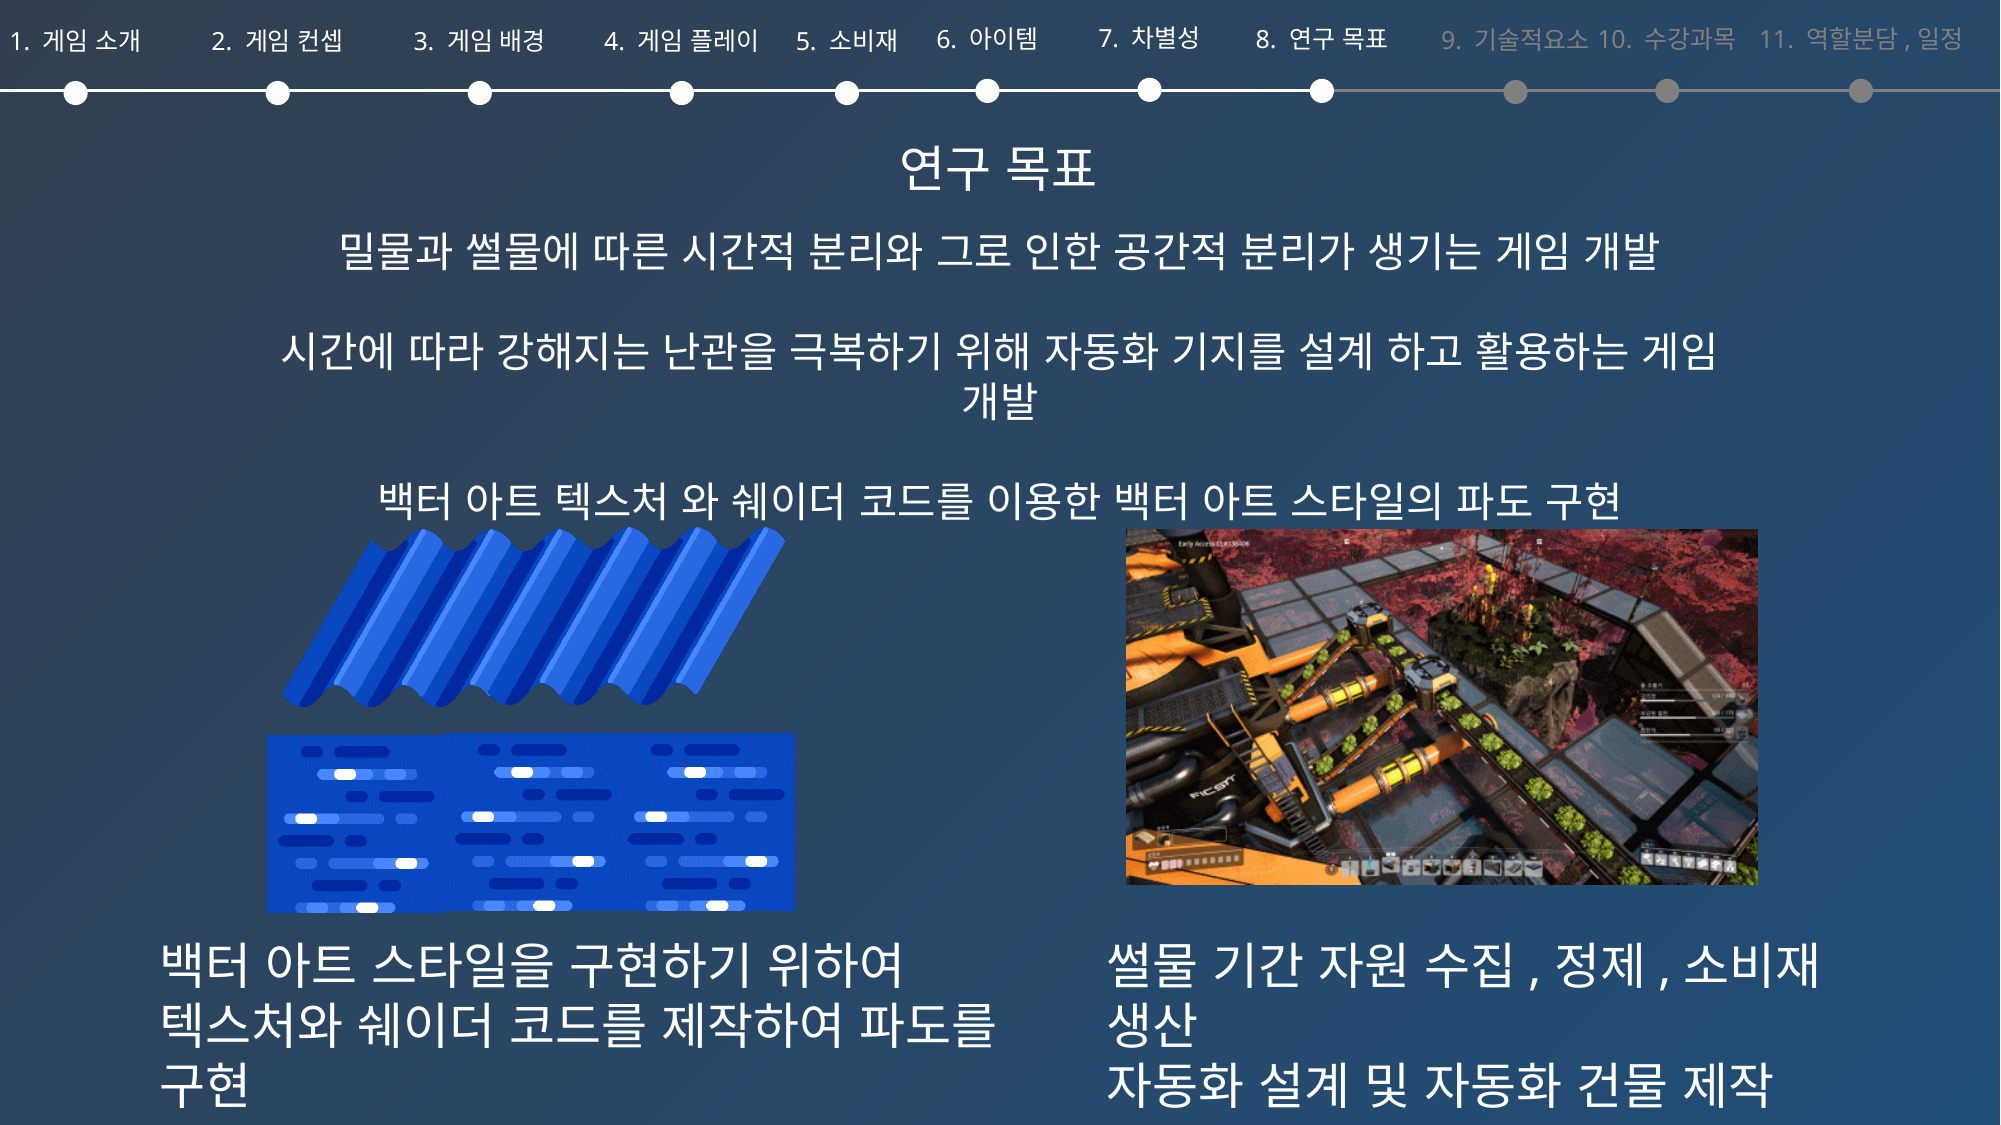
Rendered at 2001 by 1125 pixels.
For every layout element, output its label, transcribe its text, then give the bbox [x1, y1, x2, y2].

text_box 밀물과 썰물에 따른 시간적 분리와 그로 인한 공간적 분리가 생기는 게임 개발 시간에 따라 강해지는 난관을 극복하기 위해 자동화 기지를 설계 하고 활용하는 게임 개발 백터 아트 텍스처 와 쉐이더 코드를 이용한 백터 아트 스타일의 파도 구현 [251, 218, 1749, 533]
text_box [202, 18, 354, 105]
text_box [1756, 91, 1966, 103]
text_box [1587, 16, 1747, 90]
text_box 썰물 기간 자원 수집,정제,소비재 생산 자동화 설계 및 자동화 건물 제작 [1091, 926, 1873, 1122]
text_box 백터 아트 스타일을 구현하기 위하여 텍스처와 쉐이더 코드를 제작하여 파도를 구현 [145, 926, 1026, 1122]
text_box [267, 733, 795, 913]
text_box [595, 18, 769, 105]
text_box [0, 18, 152, 105]
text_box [1243, 16, 1401, 103]
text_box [1756, 16, 1966, 90]
text_box 연구 목표 [884, 129, 1112, 205]
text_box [282, 527, 785, 707]
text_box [785, 18, 909, 105]
picture [1126, 529, 1758, 885]
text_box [1599, 91, 1747, 103]
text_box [404, 18, 556, 105]
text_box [926, 16, 1049, 103]
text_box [1088, 15, 1211, 102]
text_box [1432, 17, 1599, 105]
